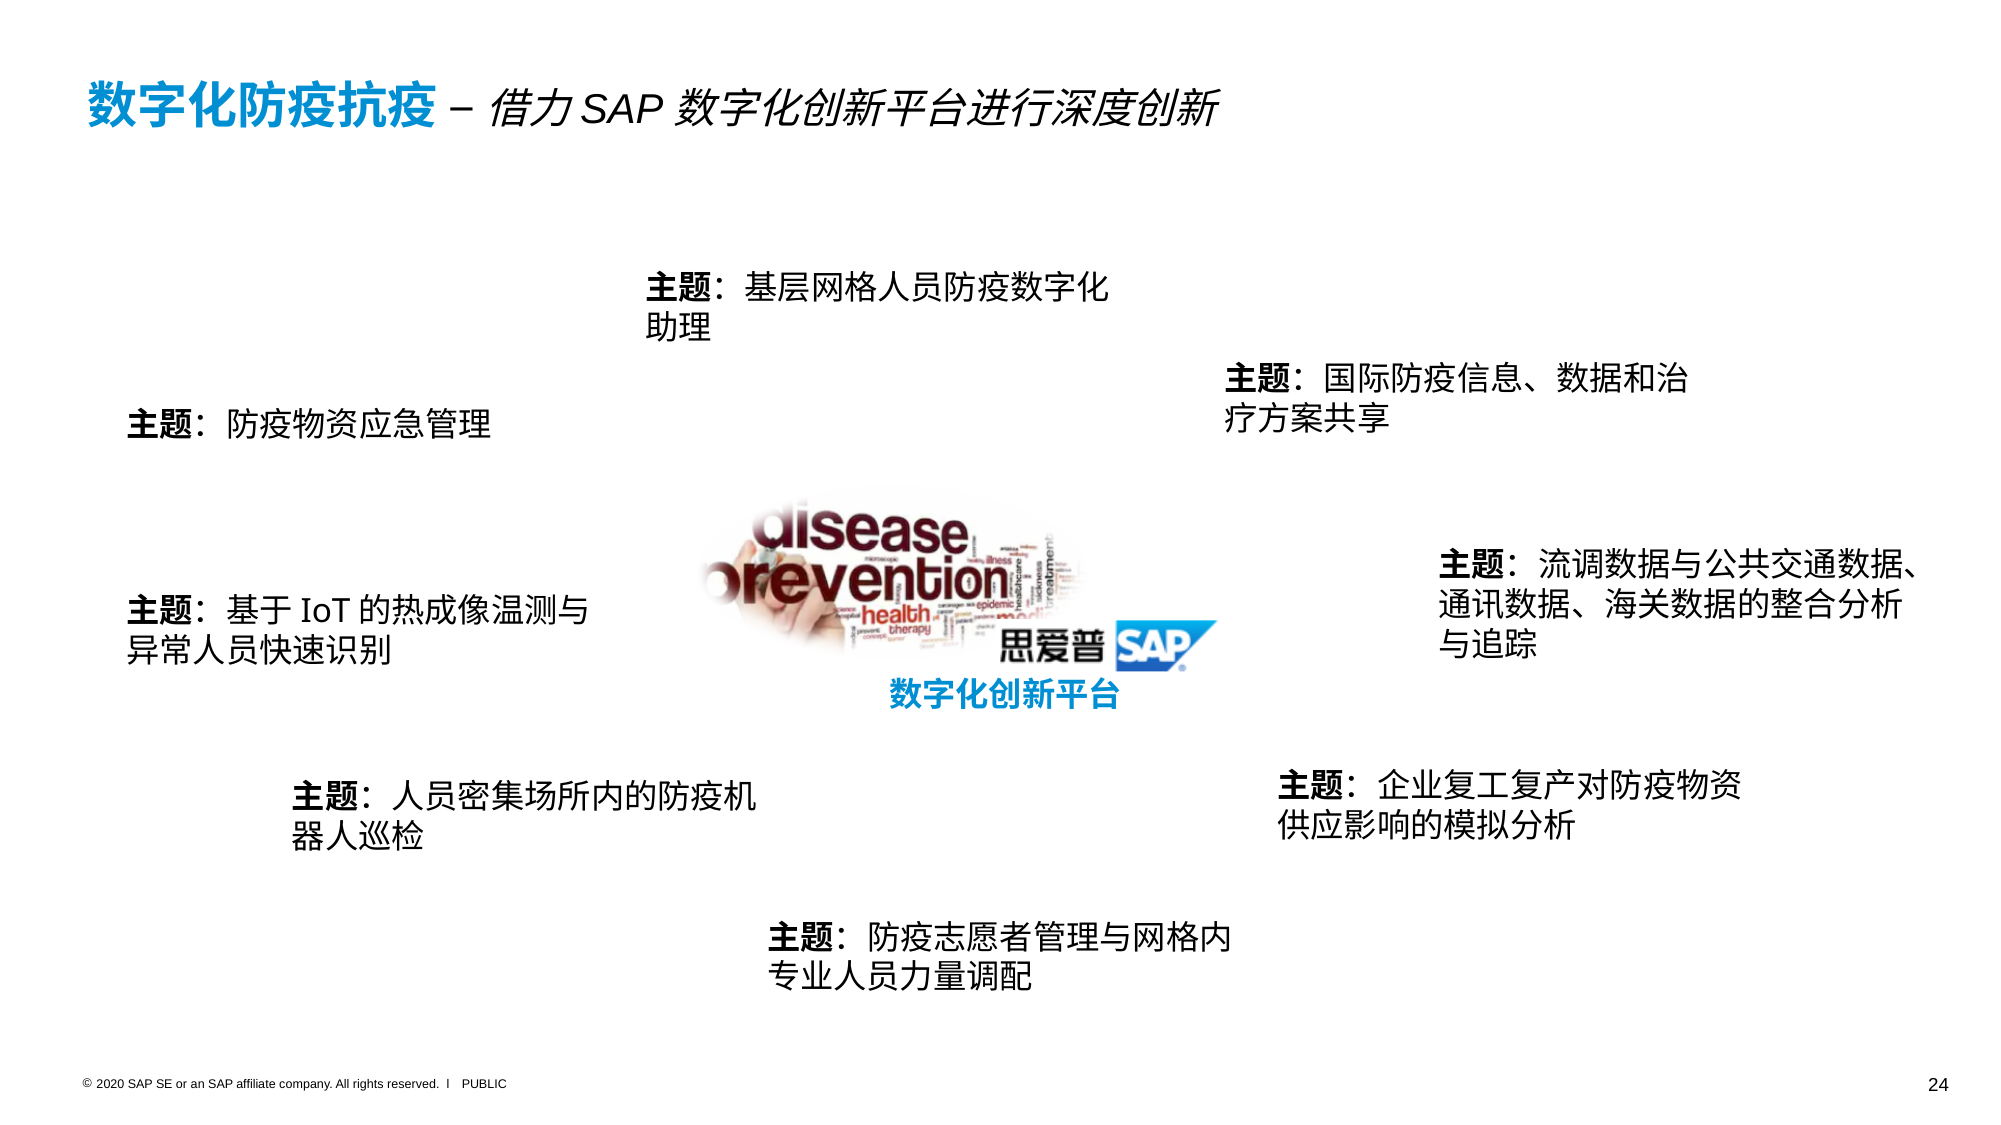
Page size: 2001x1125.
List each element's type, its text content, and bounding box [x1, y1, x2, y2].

text_box 数字化防疫抗疫 – 借力SAP数字化创新平台进行深度创新 [72, 66, 1712, 142]
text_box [126, 266, 1914, 997]
